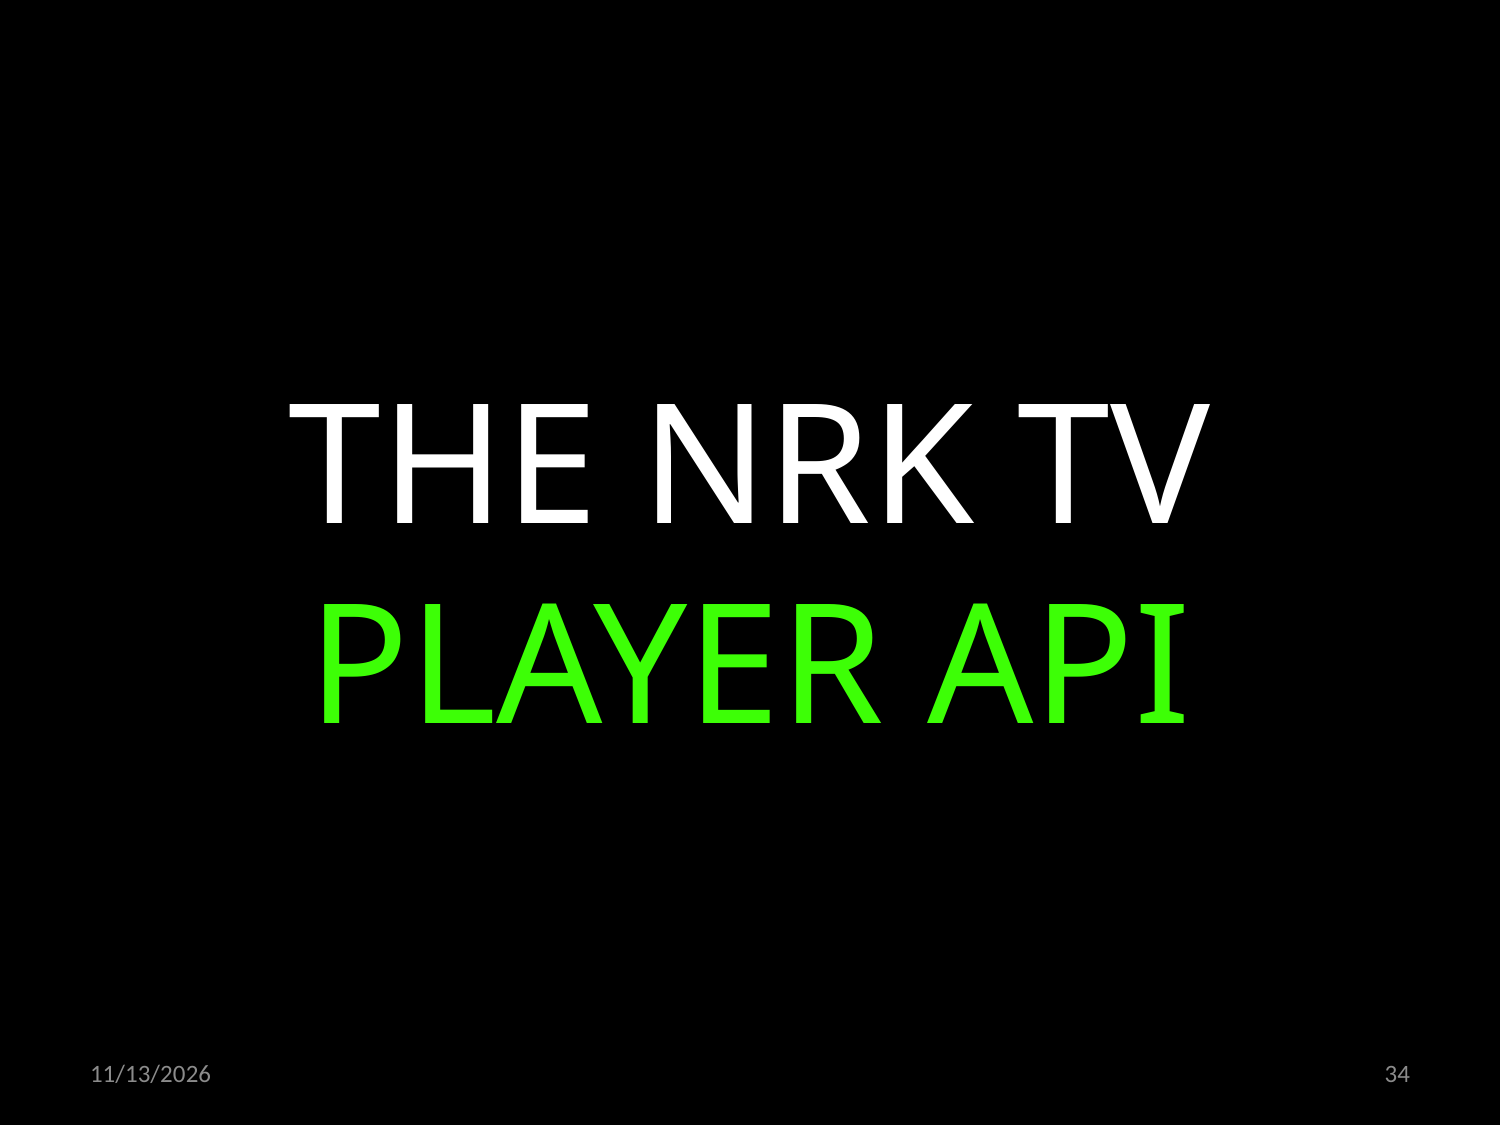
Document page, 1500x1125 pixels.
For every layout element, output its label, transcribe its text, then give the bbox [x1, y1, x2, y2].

slide_number 34 [1074, 1042, 1425, 1103]
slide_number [75, 1042, 425, 1103]
text_box THE NRK TV PLAYER API [0, 348, 1500, 451]
